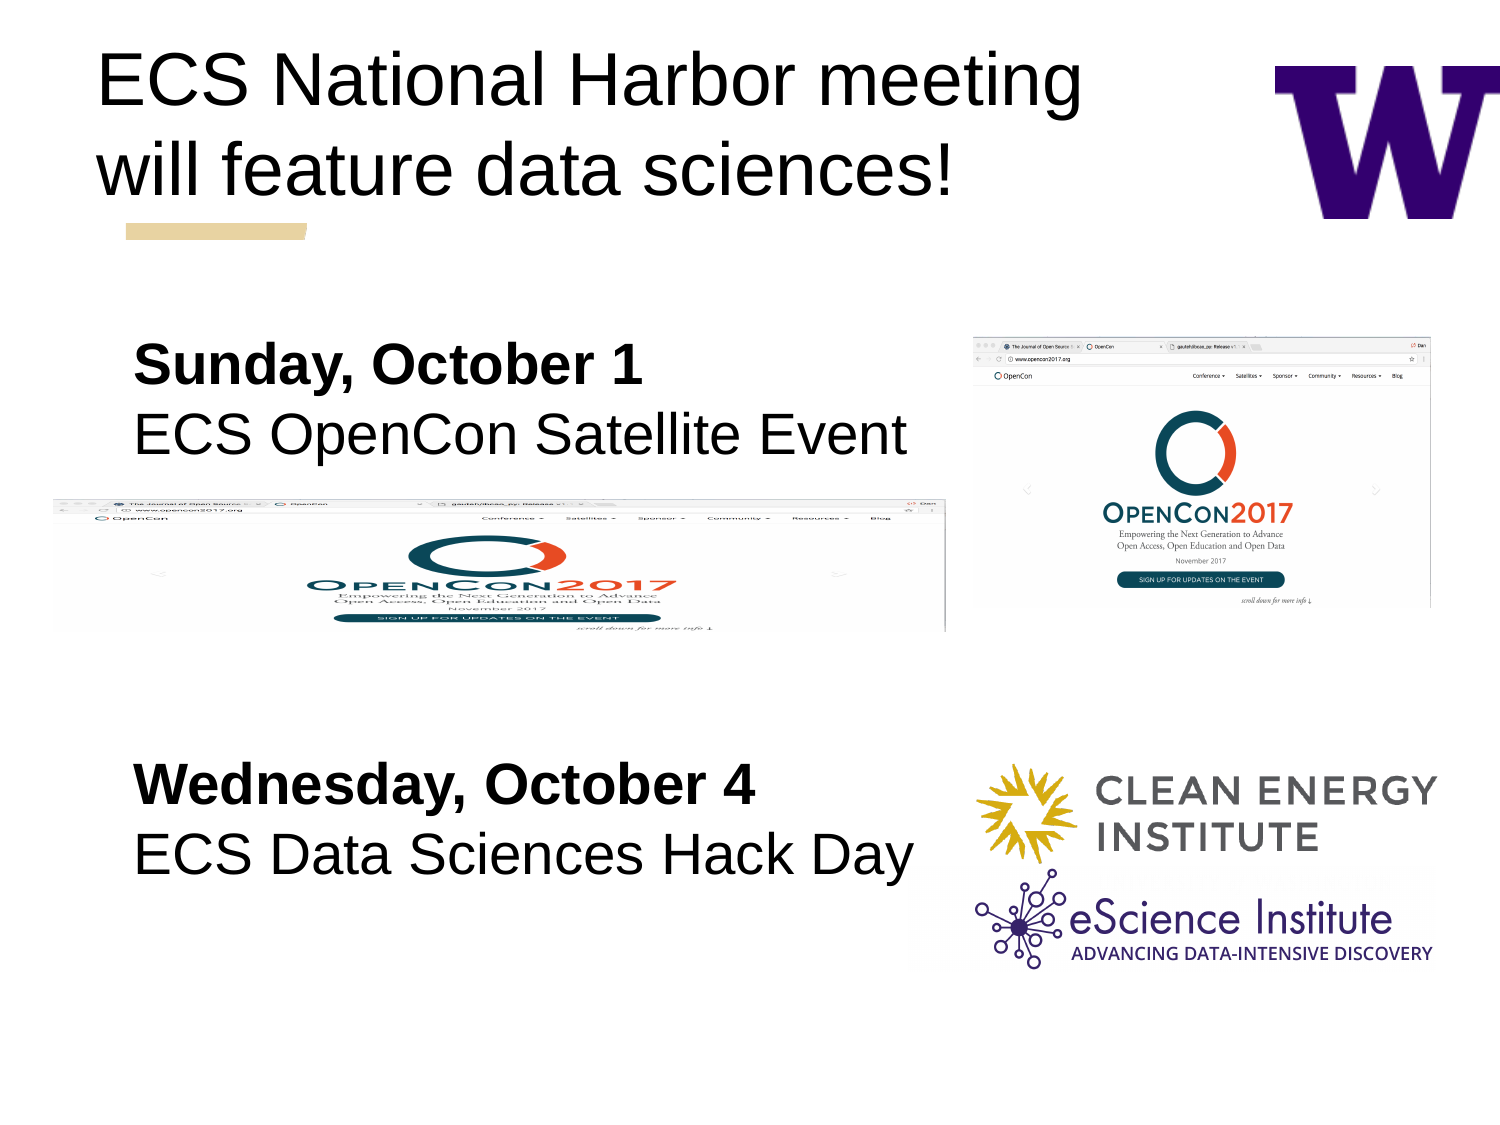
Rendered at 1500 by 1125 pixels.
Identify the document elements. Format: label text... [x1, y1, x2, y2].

picture [125, 223, 307, 240]
picture [53, 499, 946, 633]
text_box Sunday, October 1 ECS OpenCon Satellite Event Wednesday, October 4 ECS Data Sciences Hack Day [118, 319, 1426, 407]
text_box ECS National Harbor meeting will feature data sciences! [81, 22, 1210, 111]
picture [973, 336, 1431, 609]
picture [908, 761, 1440, 972]
picture [1274, 66, 1500, 220]
